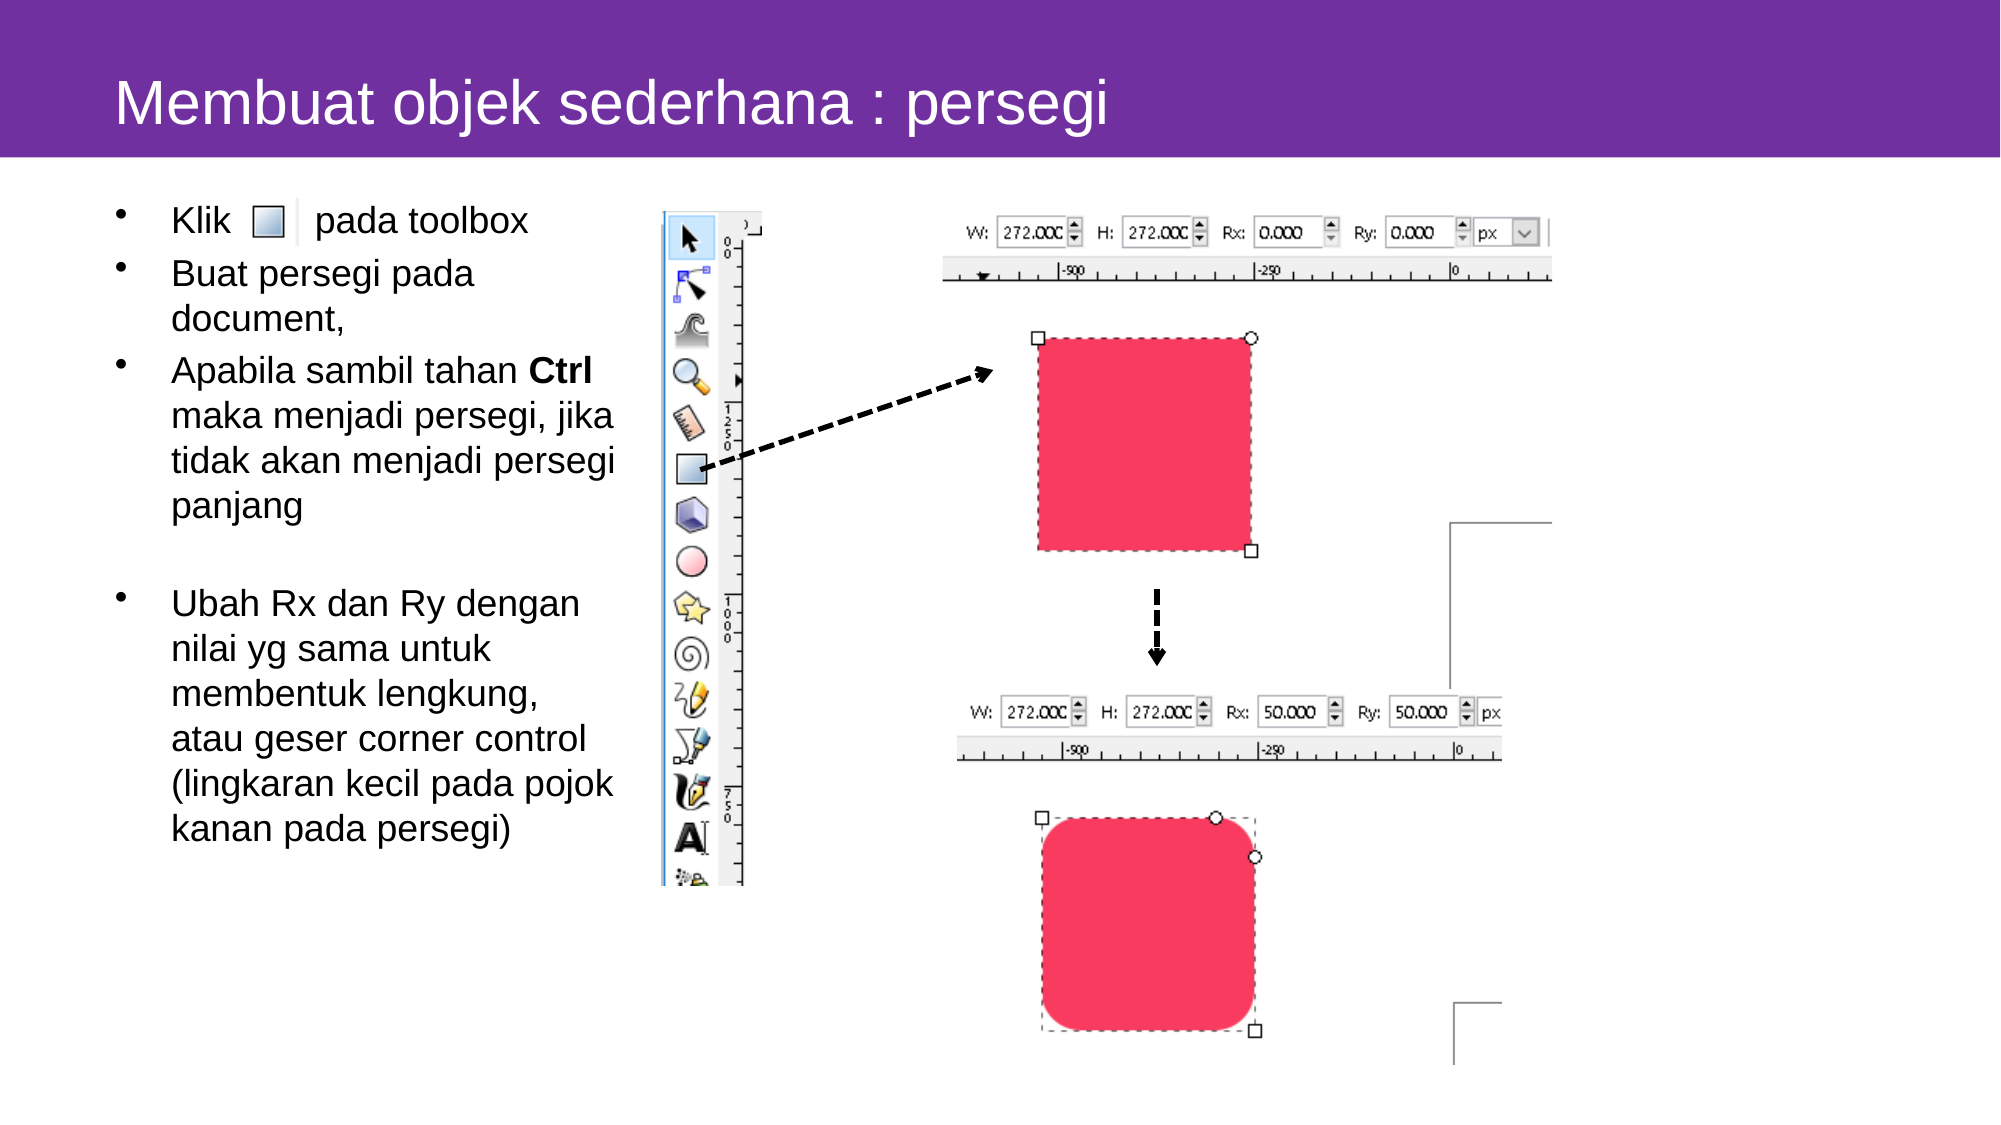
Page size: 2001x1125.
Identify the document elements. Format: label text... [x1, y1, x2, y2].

picture [661, 211, 762, 886]
picture [245, 198, 299, 246]
list Klik pada toolbox Buat persegi pada document, Apabila sambil tahan Ctrl maka menjadi persegi, jika tidak akan menjadi persegi panjang Ubah Rx dan Ry dengan nilai yg sama untuk membentuk lengkung, atau geser corner control (lingkaran kecil pada pojok kanan pada persegi) [99, 188, 632, 1006]
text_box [700, 369, 994, 470]
picture [942, 211, 1553, 1065]
title Membuat objek sederhana : persegi [99, 44, 1901, 155]
